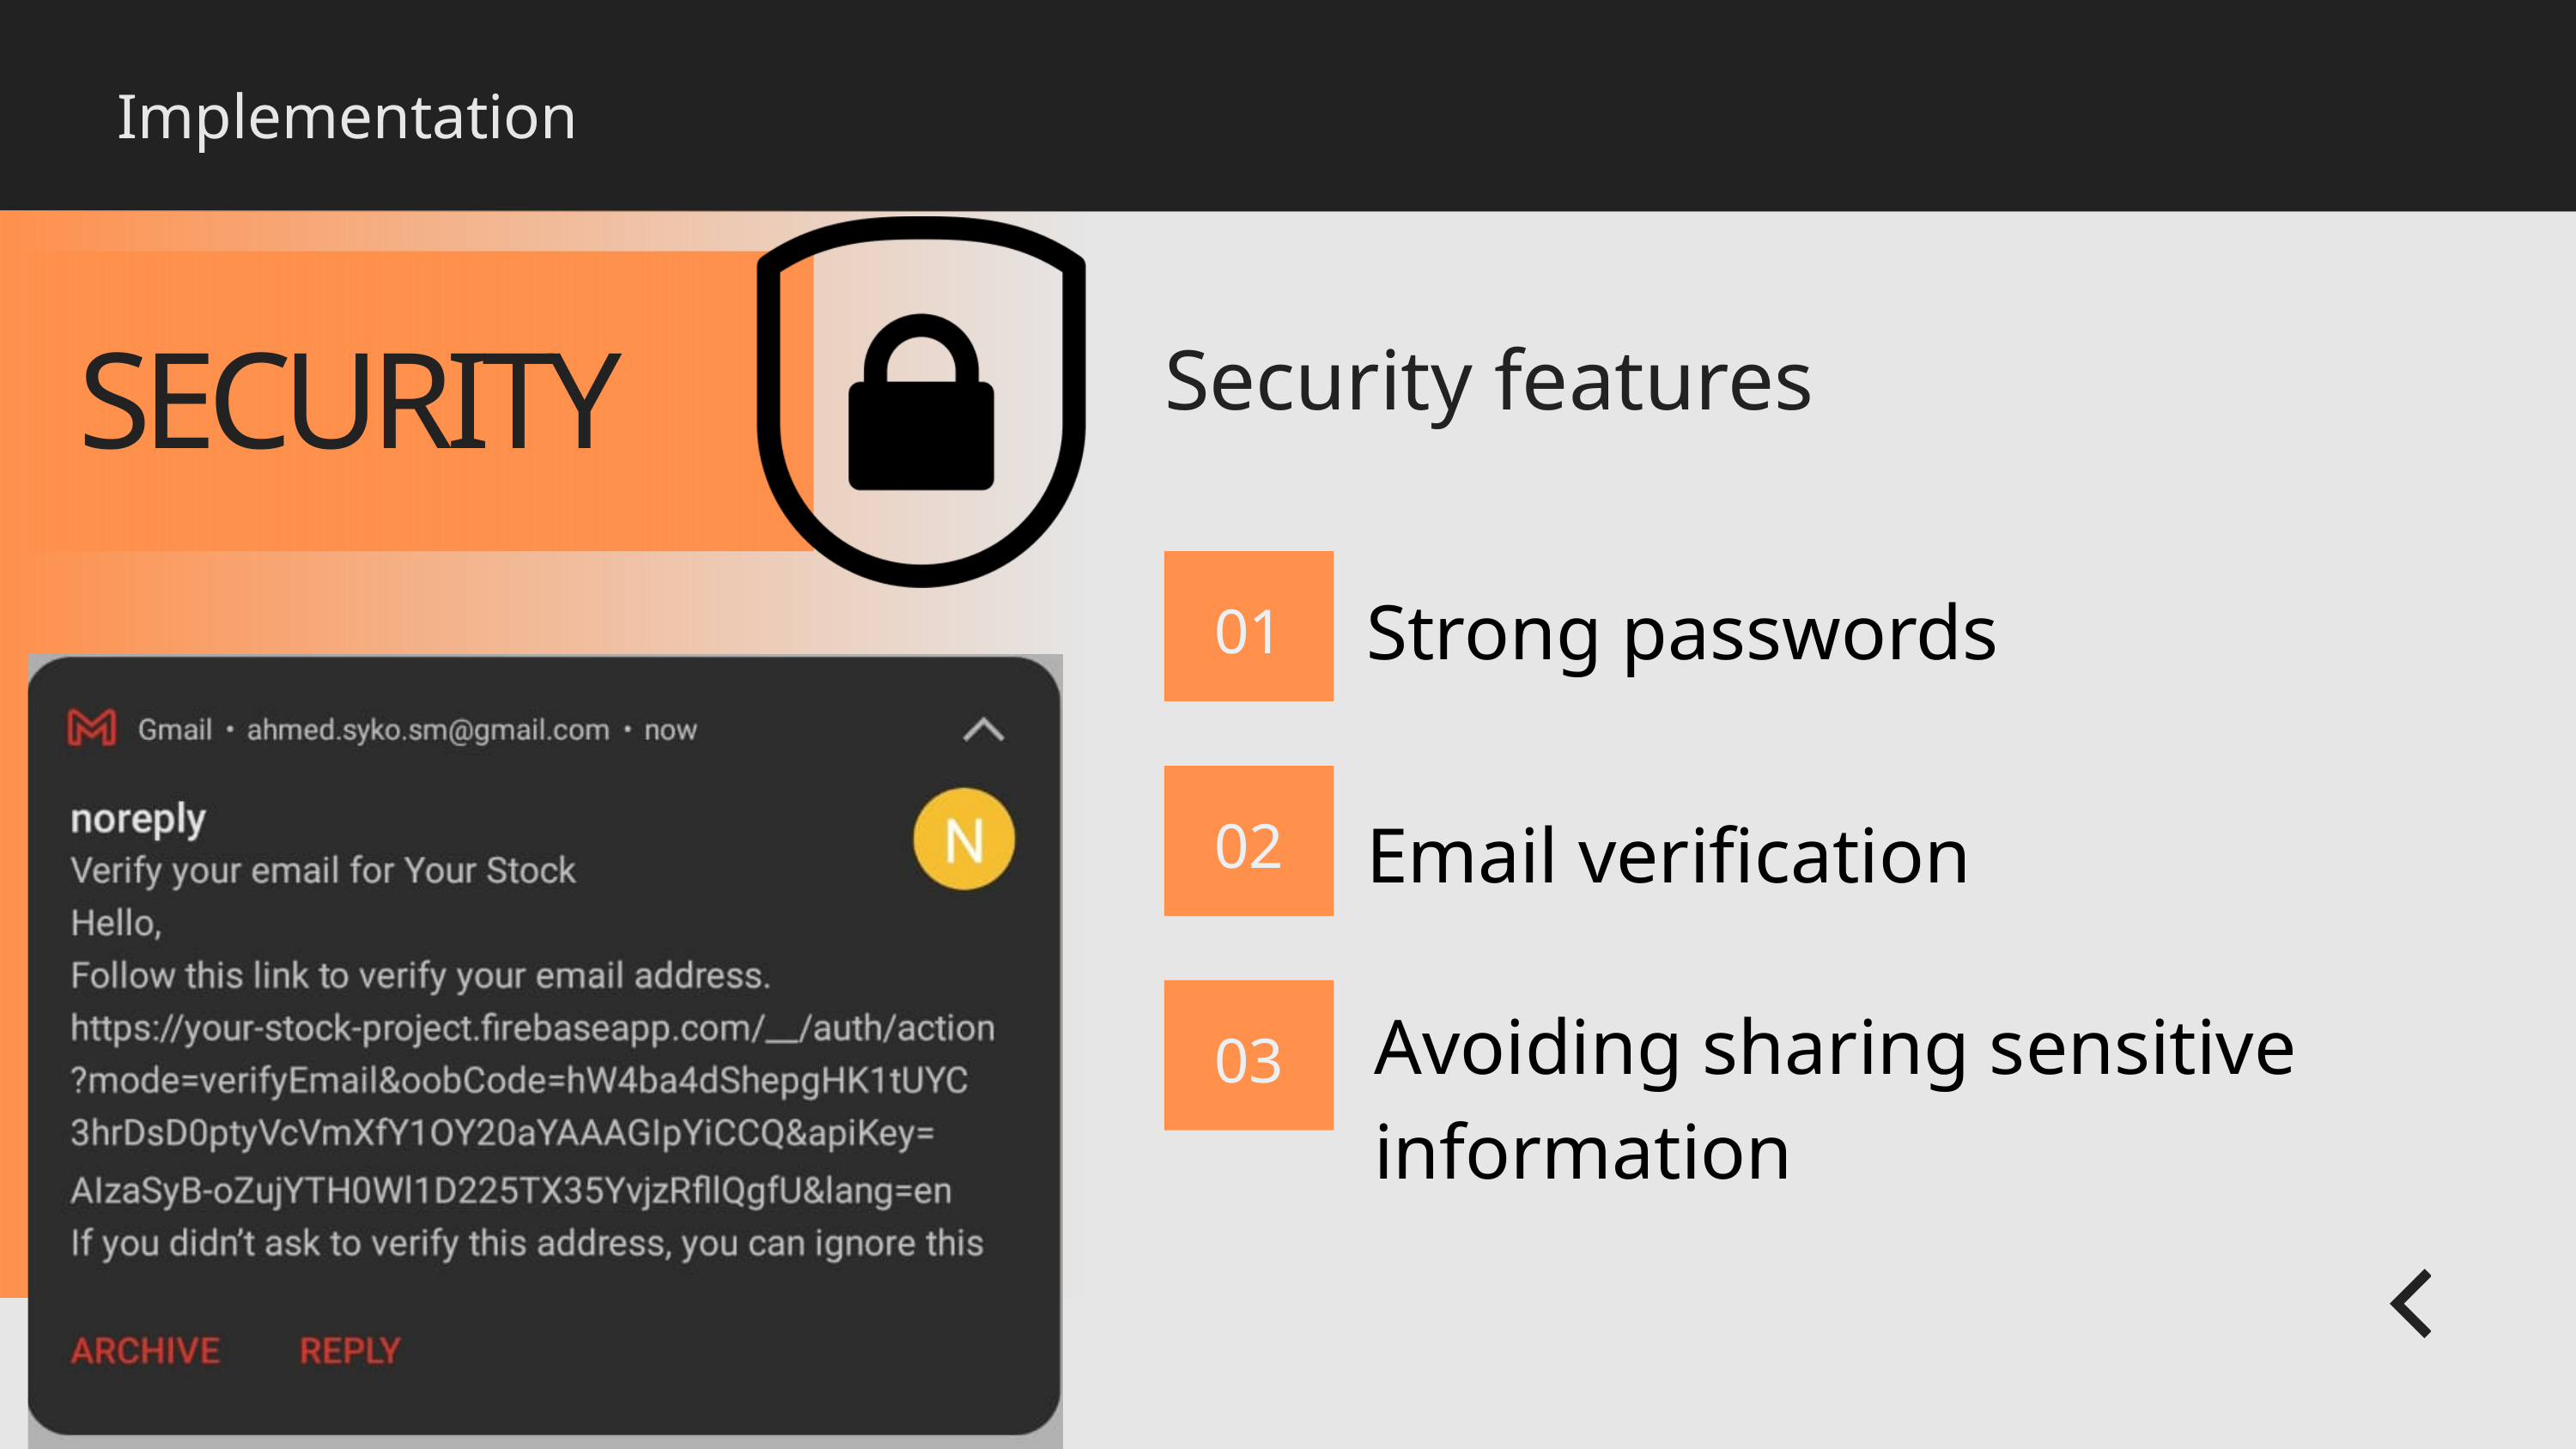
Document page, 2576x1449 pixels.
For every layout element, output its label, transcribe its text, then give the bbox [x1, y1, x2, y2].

text_box [2390, 1269, 2432, 1338]
text_box [0, 210, 1087, 1298]
text_box [0, 0, 2576, 212]
text_box Security features [1164, 311, 1997, 427]
text_box 02 [1181, 795, 1317, 881]
text_box 01 [1181, 580, 1317, 666]
text_box [27, 654, 1063, 1449]
text_box [1163, 979, 1334, 1131]
text_box [1163, 551, 1334, 701]
text_box Implementation [117, 65, 647, 151]
text_box [756, 216, 1087, 588]
text_box SECURITY [78, 351, 764, 476]
text_box Email verification [1365, 792, 2162, 898]
text_box Strong passwords [1365, 569, 2162, 675]
text_box 03 [1181, 1009, 1317, 1095]
text_box [1163, 766, 1334, 916]
text_box Avoiding sharing sensitive information [1374, 984, 2576, 1195]
